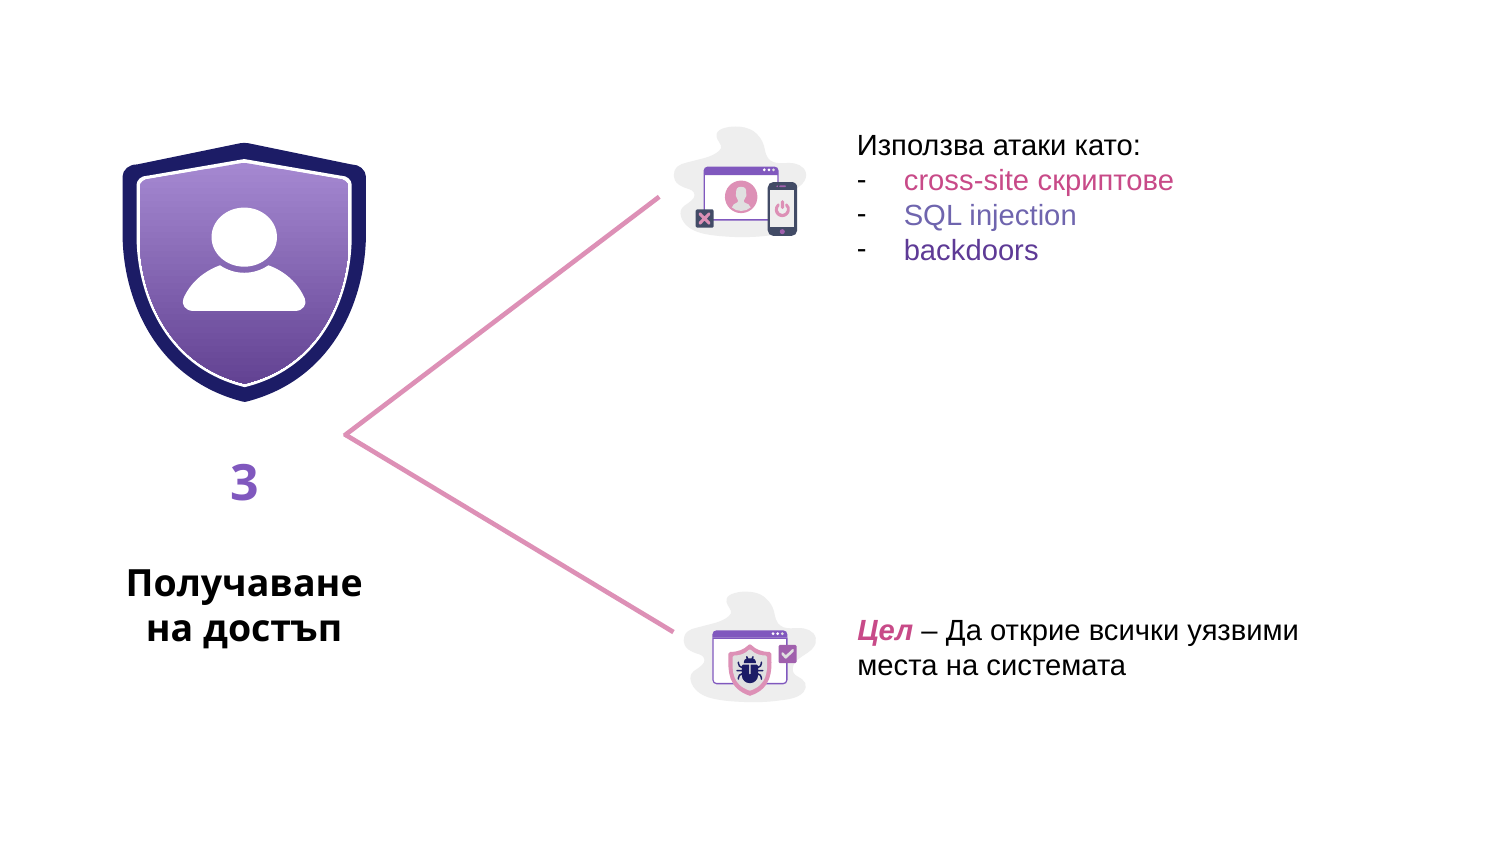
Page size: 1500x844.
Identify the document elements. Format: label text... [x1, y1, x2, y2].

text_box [74, 433, 415, 673]
text_box Използва атаки като: cross-site скриптове SQL injection backdoors [842, 119, 1190, 309]
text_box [673, 126, 807, 238]
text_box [683, 591, 817, 703]
text_box Цел – Да открие всички уязвими места на системата [842, 603, 1323, 689]
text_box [122, 142, 367, 403]
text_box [343, 433, 674, 633]
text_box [344, 196, 660, 432]
